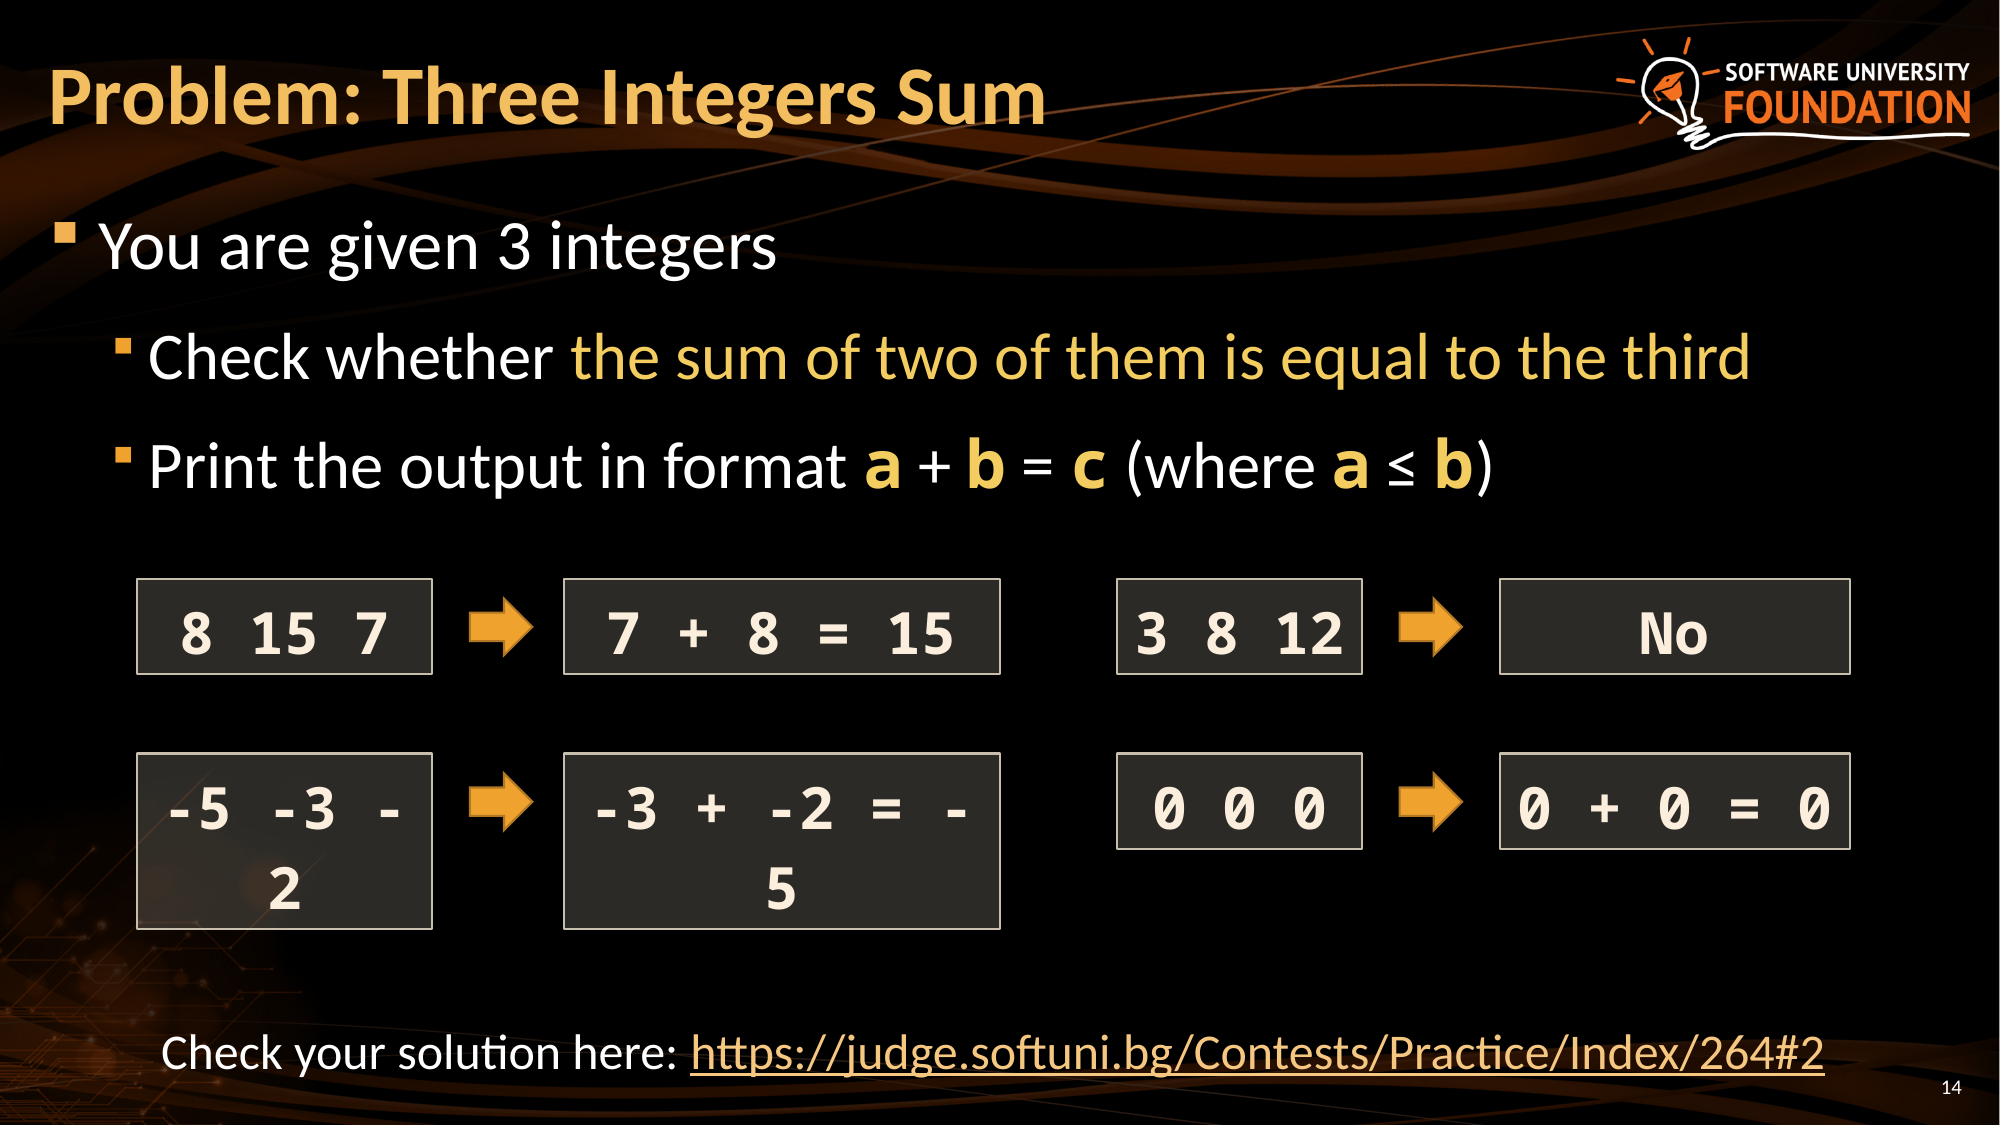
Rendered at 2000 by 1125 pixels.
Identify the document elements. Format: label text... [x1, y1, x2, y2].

text_box -5 -3 -2 [137, 753, 432, 930]
text_box No [1499, 578, 1850, 674]
text_box 0 + 0 = 0 [1499, 753, 1850, 849]
text_box 7 + 8 = 15 [563, 578, 1000, 674]
text_box [1398, 770, 1464, 833]
text_box 8 15 7 [137, 578, 432, 674]
text_box [468, 595, 534, 658]
text_box [468, 770, 534, 833]
text_box -3 + -2 = -5 [563, 753, 1000, 930]
text_box 0 0 0 [1117, 753, 1363, 849]
text_box 3 8 12 [1117, 578, 1363, 674]
text_box [1398, 595, 1464, 658]
title Problem: Three Integers Sum [30, 6, 1602, 189]
text_box Check your solution here: https://judge.softuni.bg/Contests/Practice/Index/264#2 [127, 1012, 1859, 1088]
list You are given 3 integers Check whether the sum of two of them is equal to the third Print the output in format a + b = c (where a ≤ b) [31, 188, 1968, 1103]
picture [0, 0, 2000, 1125]
